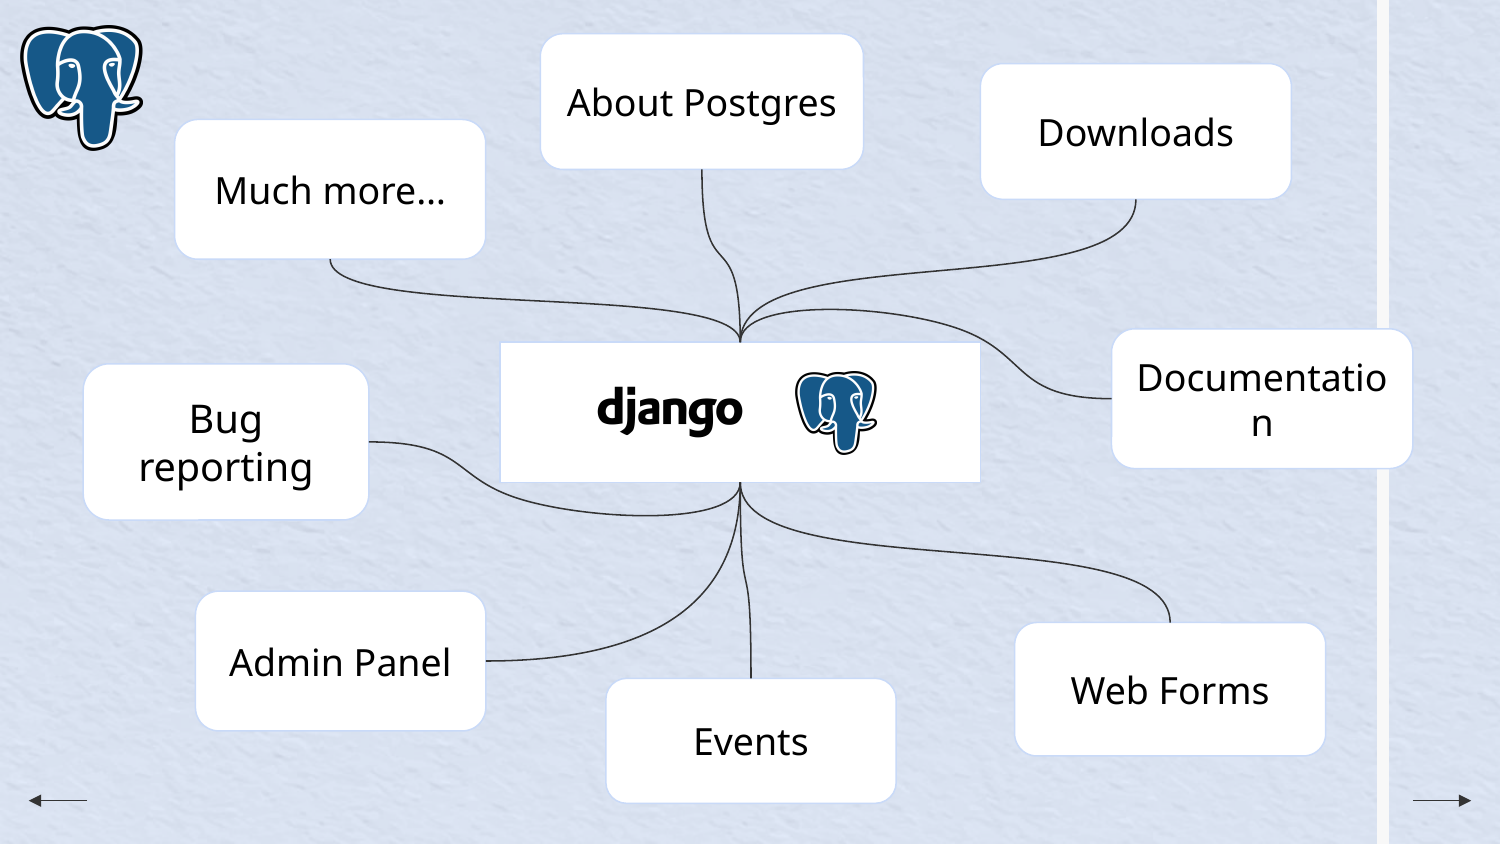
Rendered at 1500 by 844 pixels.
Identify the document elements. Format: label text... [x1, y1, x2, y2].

text_box [581, 342, 737, 348]
picture [795, 371, 877, 456]
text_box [866, 72, 1010, 340]
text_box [368, 441, 571, 483]
text_box Web Forms [1030, 622, 1326, 756]
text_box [739, 341, 879, 399]
text_box Admin Panel [195, 591, 486, 731]
text_box Documentation [1111, 328, 1413, 469]
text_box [485, 482, 741, 662]
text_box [866, 464, 879, 469]
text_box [1029, 341, 1112, 399]
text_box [884, 337, 1026, 768]
text_box [763, 408, 879, 483]
picture [575, 349, 765, 475]
text_box Downloads [986, 63, 1292, 200]
text_box Much more… [174, 119, 486, 260]
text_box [493, 95, 577, 440]
text_box Bug reporting [83, 363, 369, 521]
text_box Events [605, 678, 897, 804]
picture [20, 25, 143, 152]
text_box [647, 574, 844, 586]
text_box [634, 236, 808, 276]
text_box About Postgres [540, 33, 864, 170]
